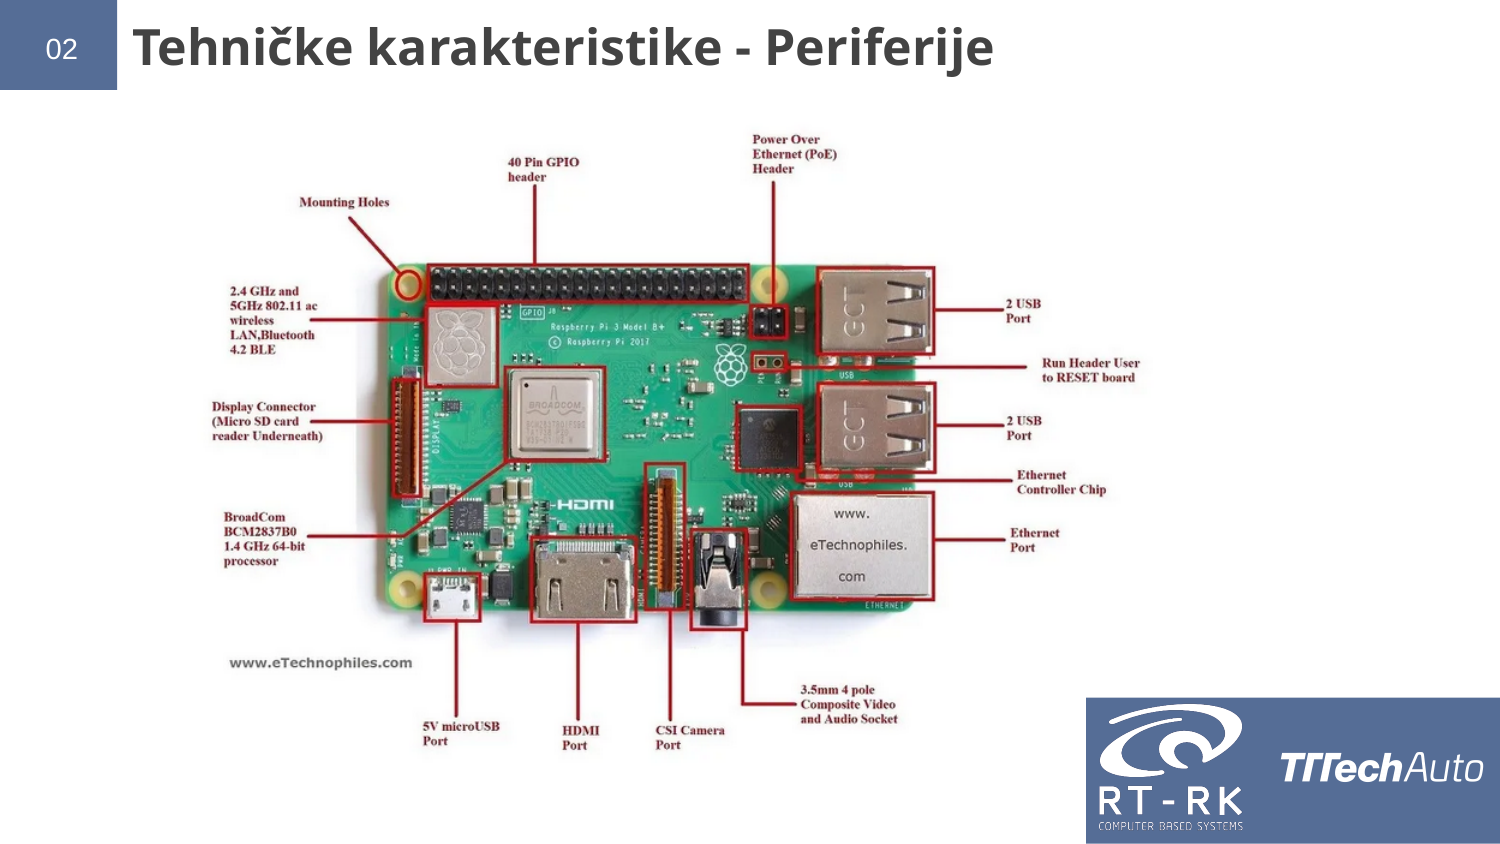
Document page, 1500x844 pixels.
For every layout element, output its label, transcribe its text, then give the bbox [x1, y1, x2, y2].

picture [185, 122, 1254, 838]
text_box 02 [0, 0, 94, 95]
title Tehničke karakteristike - Periferije [118, 0, 1188, 80]
text_box [1255, 697, 1500, 844]
picture [1265, 737, 1498, 798]
text_box [94, 0, 118, 90]
